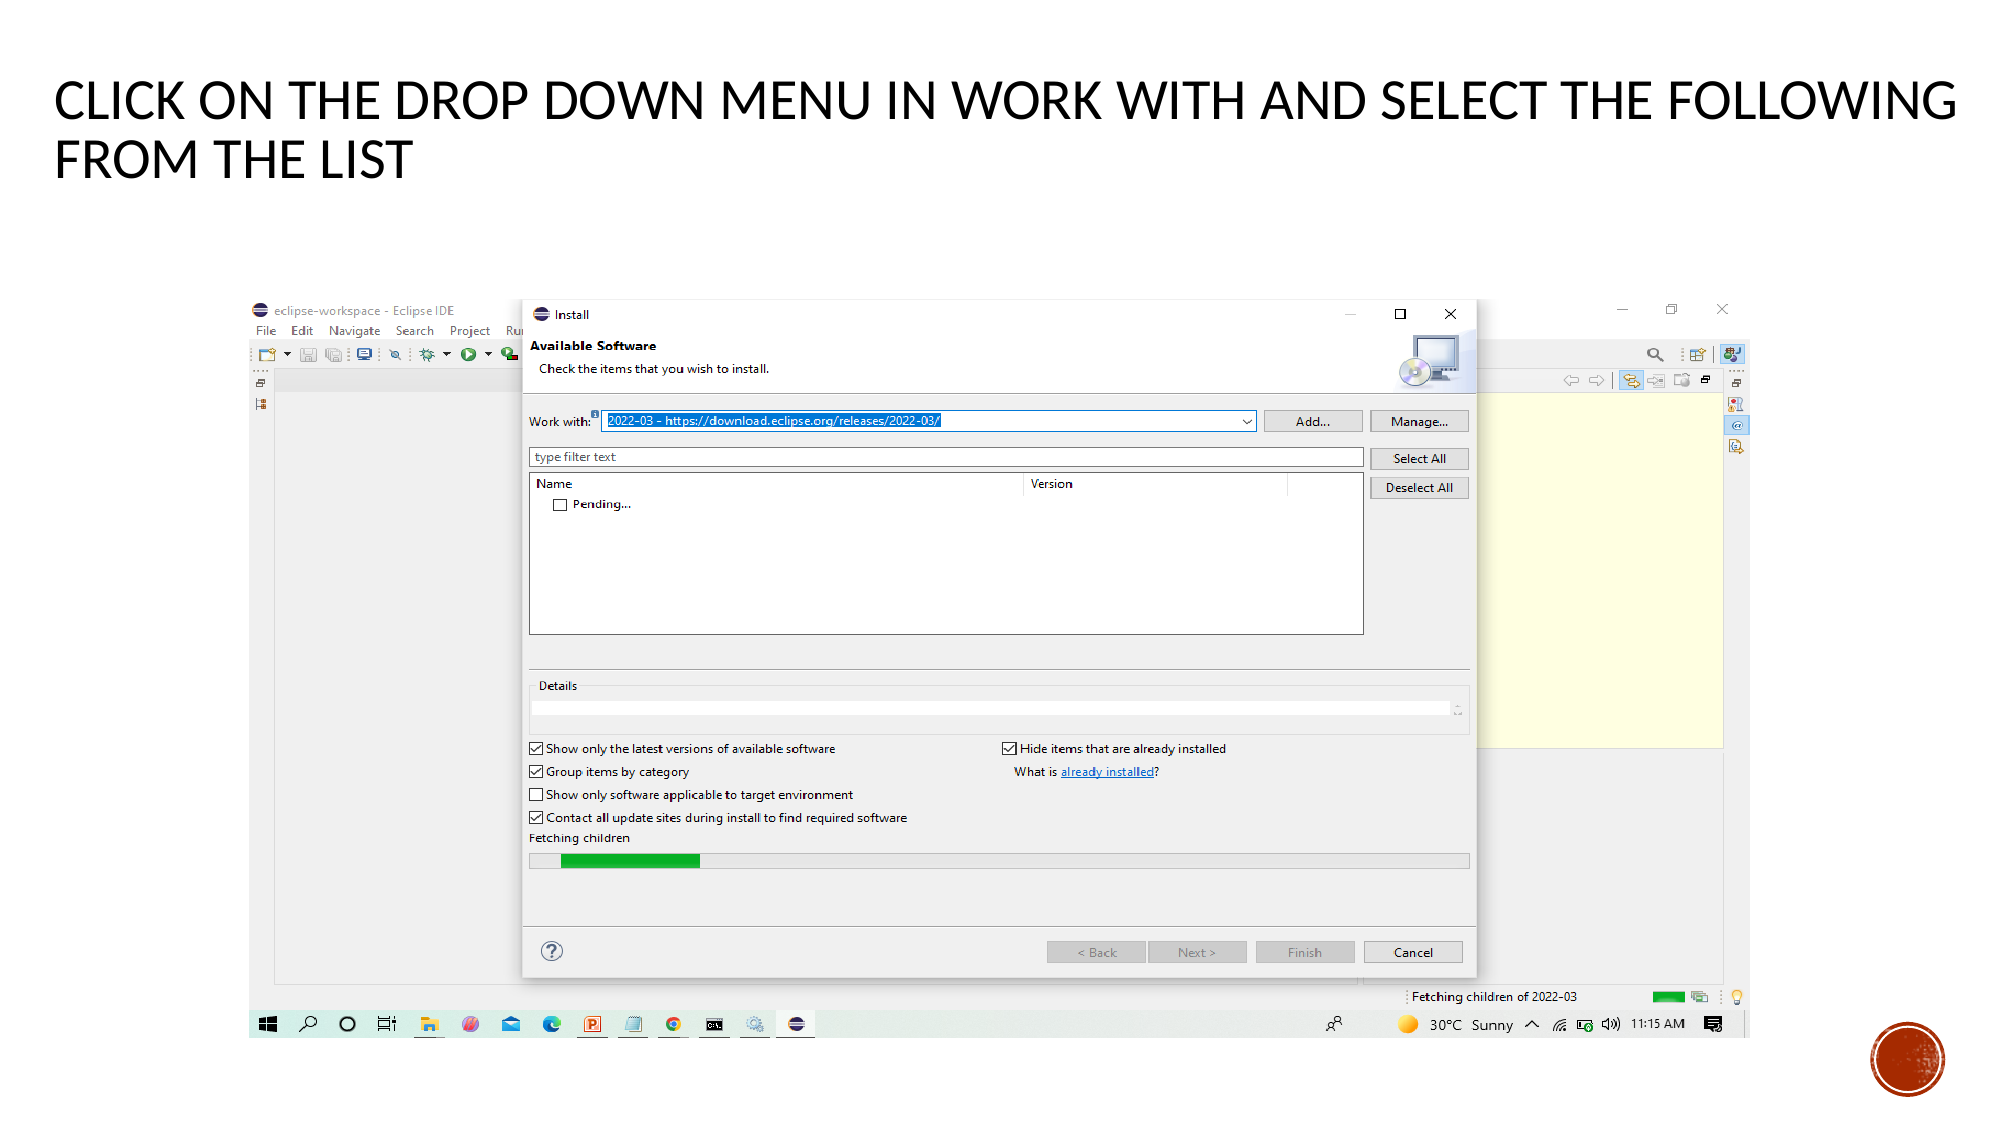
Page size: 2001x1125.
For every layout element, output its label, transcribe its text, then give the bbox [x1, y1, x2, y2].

title Click on the drop down menu in Work with and select the following from the list [39, 47, 1980, 199]
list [251, 301, 1749, 1036]
